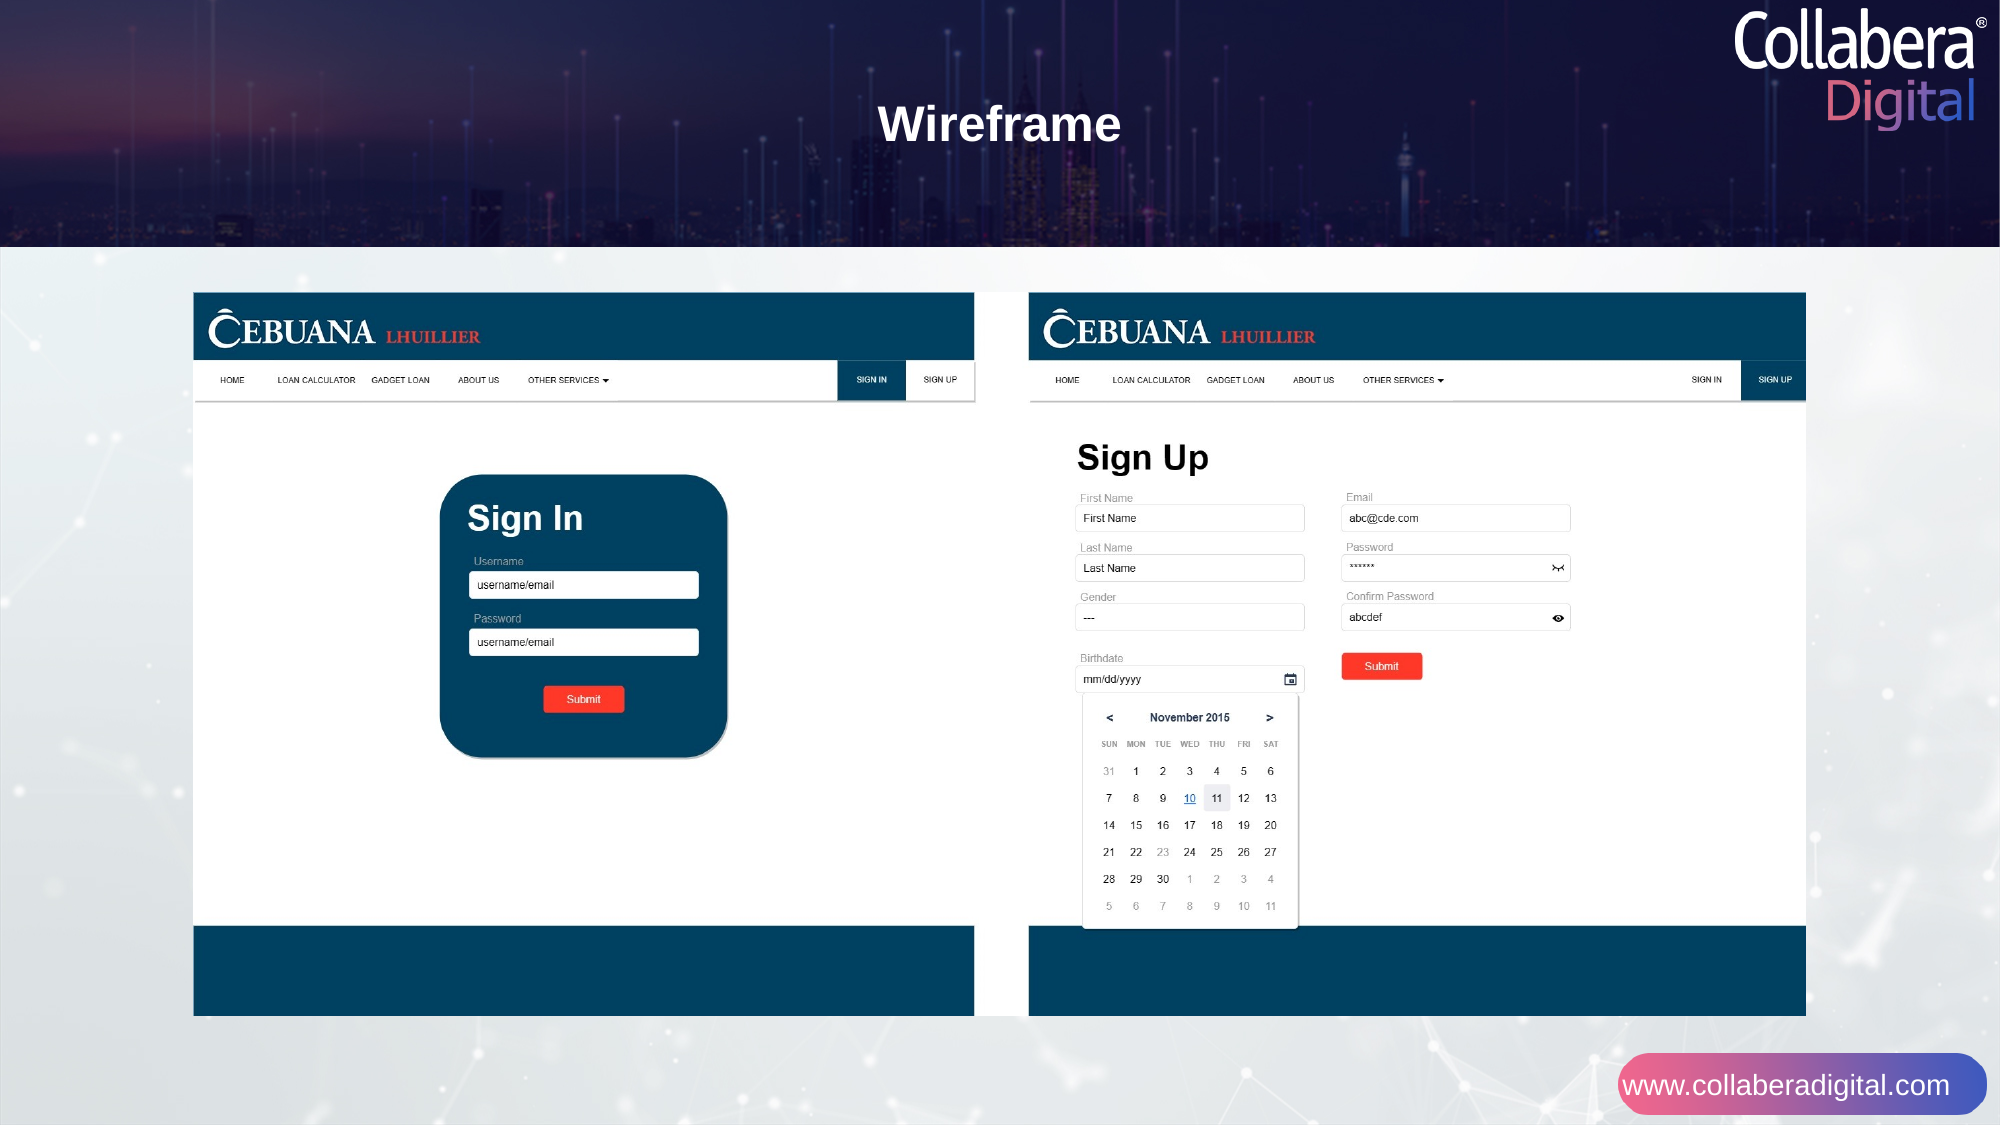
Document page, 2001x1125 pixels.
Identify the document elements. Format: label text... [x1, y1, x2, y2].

picture [0, 0, 2000, 1125]
text_box Wireframe [692, 84, 1307, 160]
